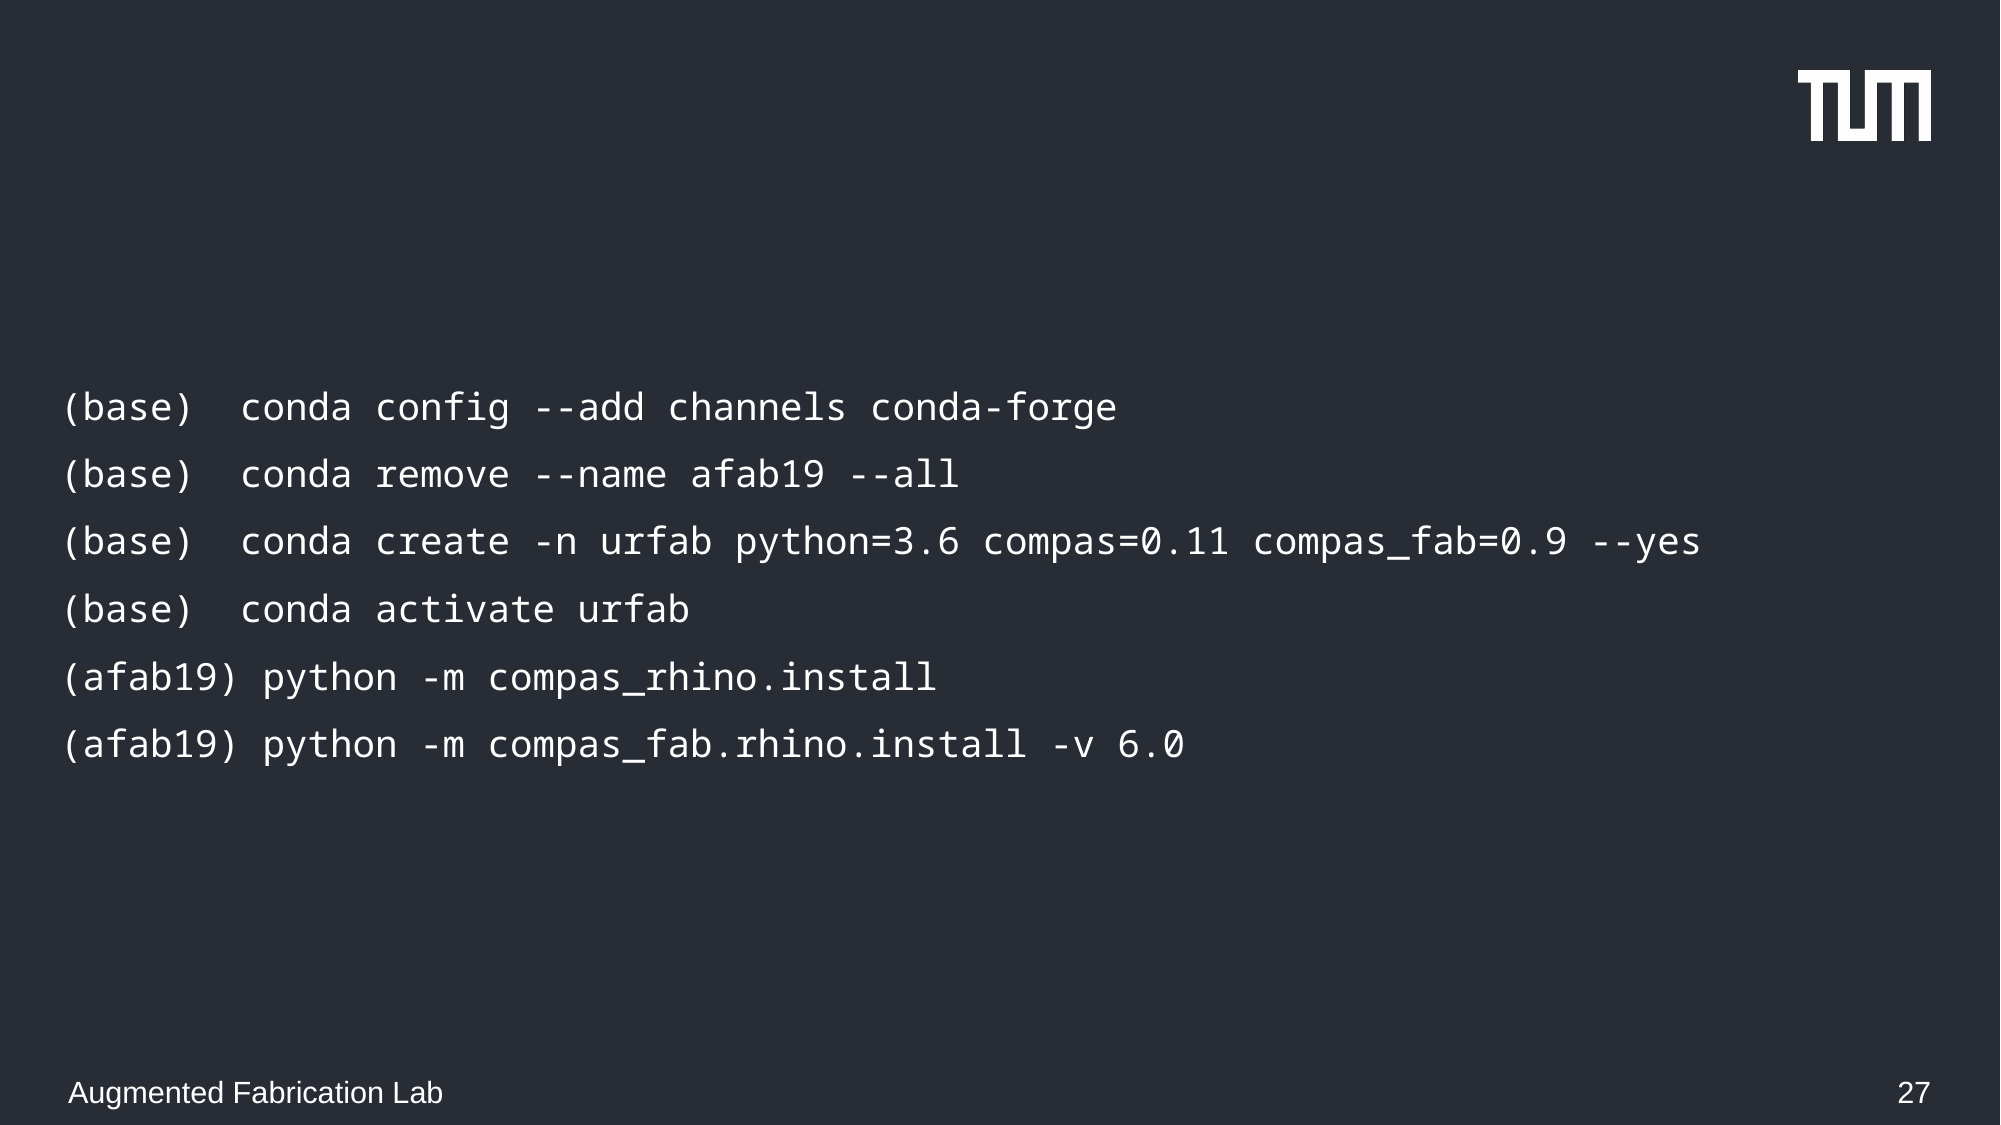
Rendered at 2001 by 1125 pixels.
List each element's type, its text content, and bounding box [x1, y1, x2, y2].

text_box (base) conda config --add channels conda-forge (base) conda remove --name afab19 --all (base) conda create -n urfab python=3.6 compas=0.11 compas_fab=0.9 --yes (base) conda activate urfab (afab19) python -m compas_rhino.install (afab19) python -m compas_fab.rhino.install -v 6.0 [0, 0, 2001, 1125]
footer Augmented Fabrication Lab [68, 1061, 1483, 1122]
slide_number ‹#› [1483, 1061, 1932, 1122]
